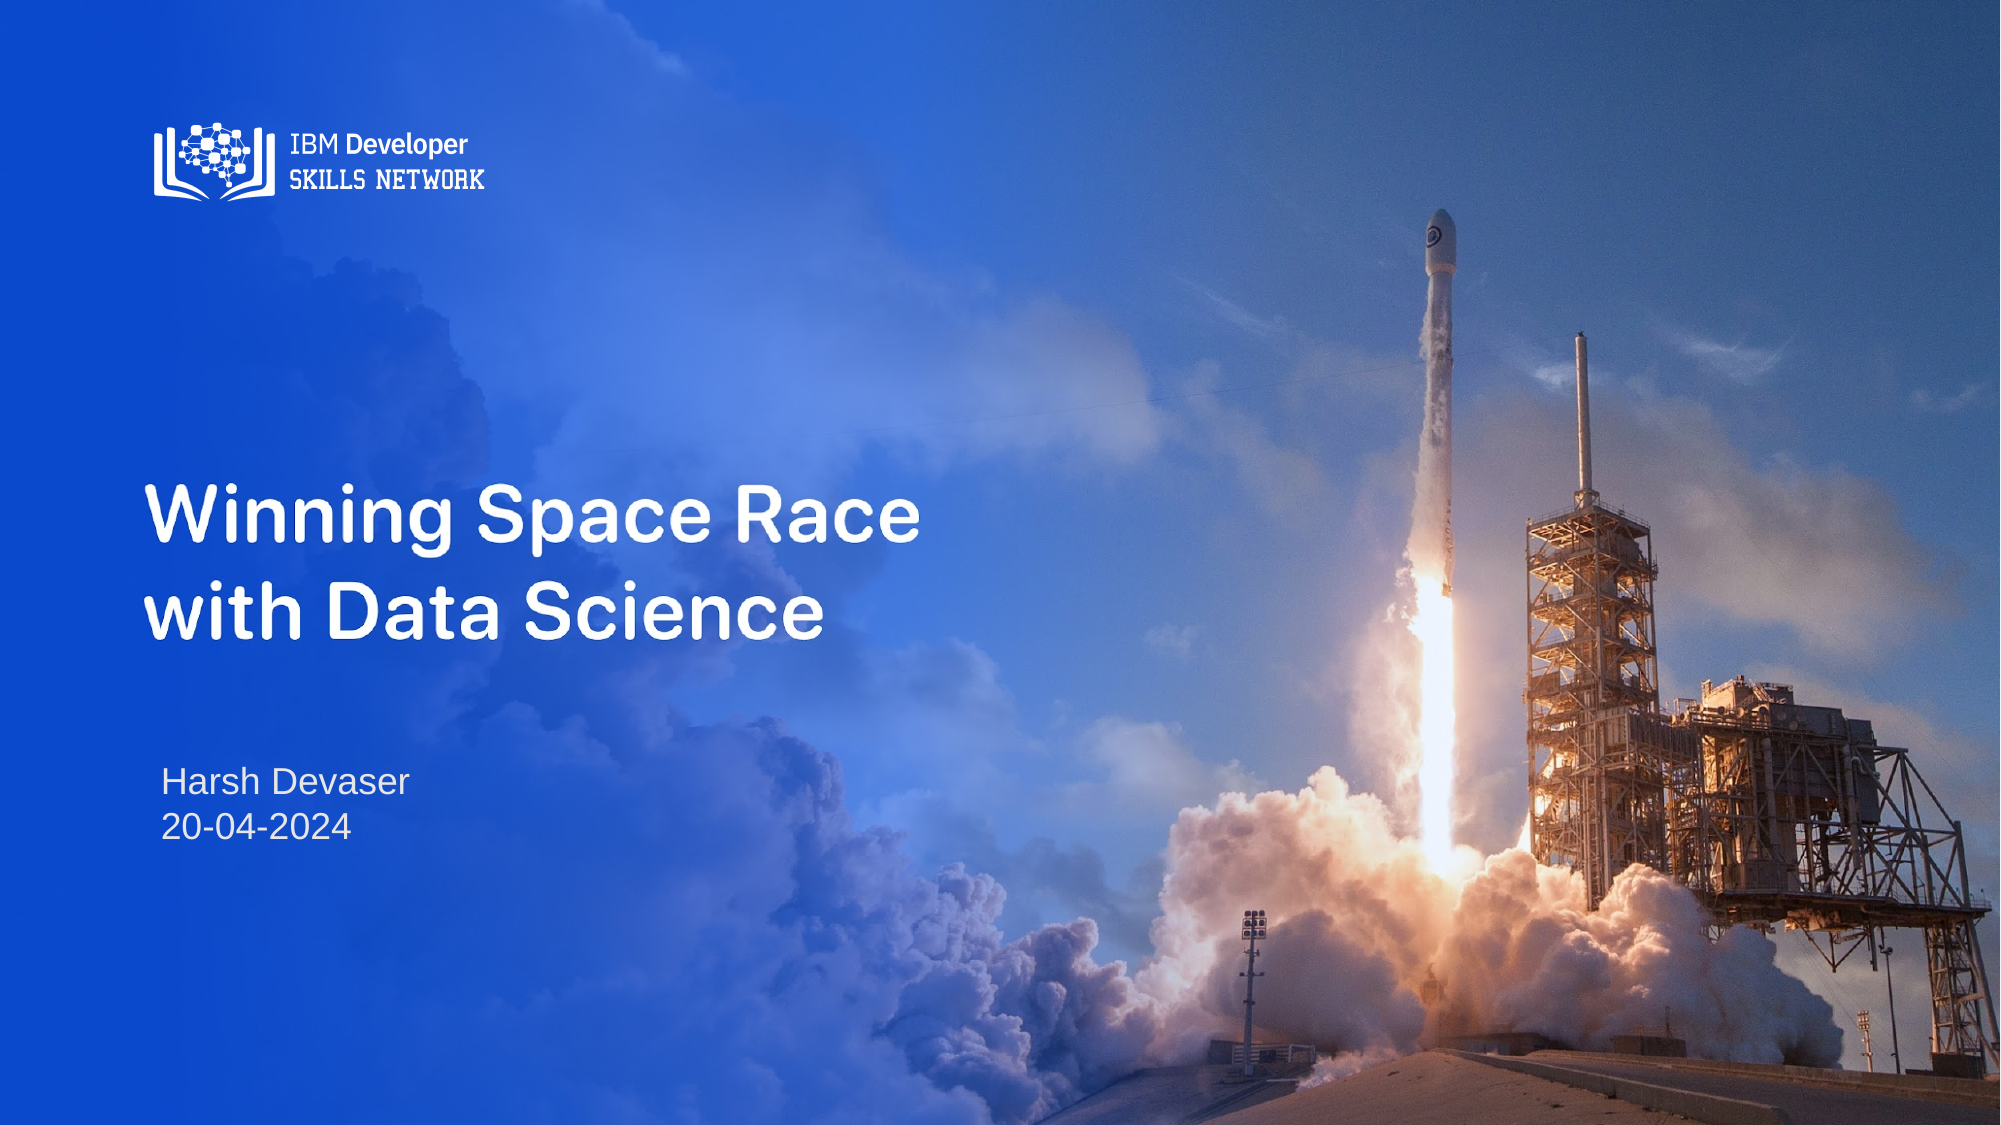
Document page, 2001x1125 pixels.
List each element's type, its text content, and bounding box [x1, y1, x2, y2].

text_box Harsh Devaser 20-04-2024 [145, 749, 559, 855]
picture [0, 0, 2001, 1125]
